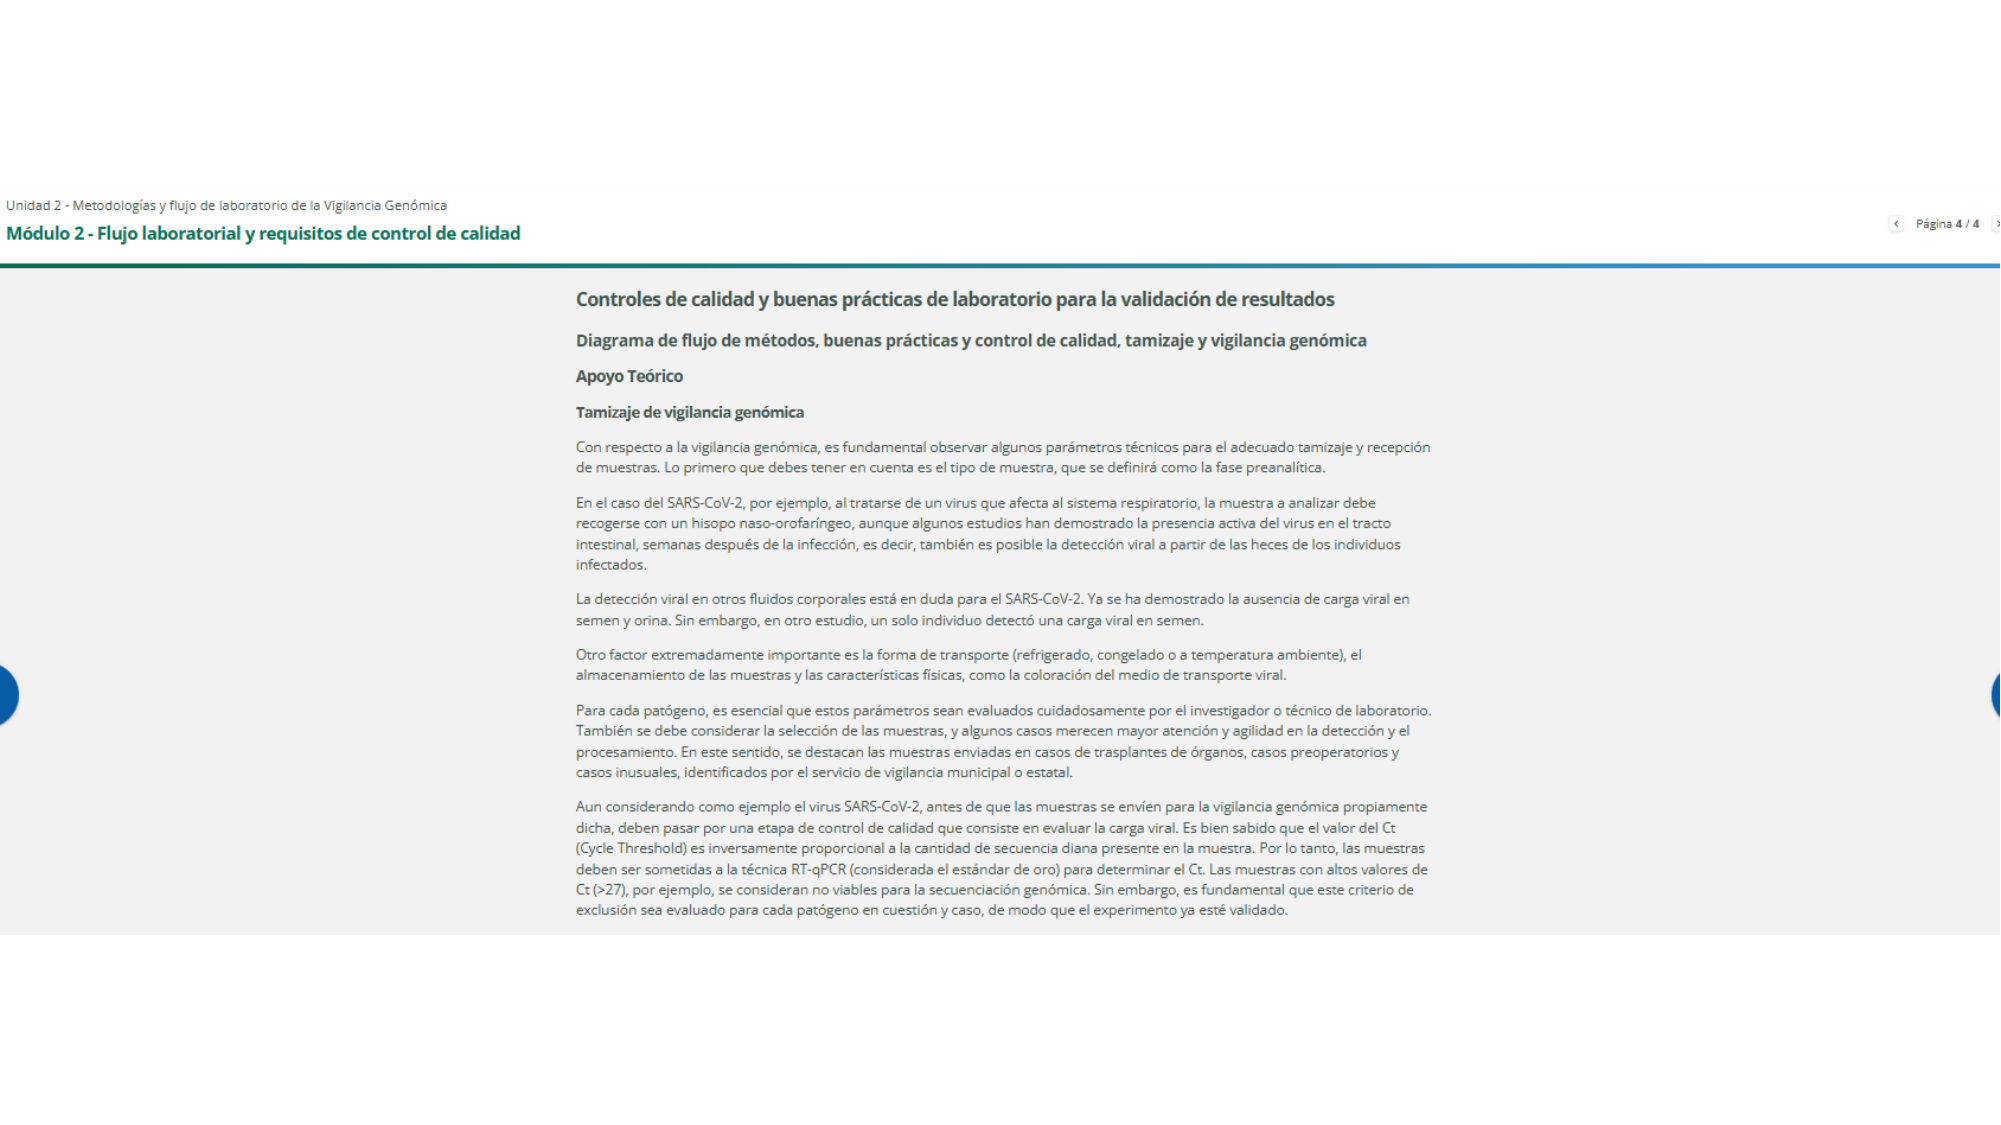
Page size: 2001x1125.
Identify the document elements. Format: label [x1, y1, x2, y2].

picture [0, 189, 2000, 936]
